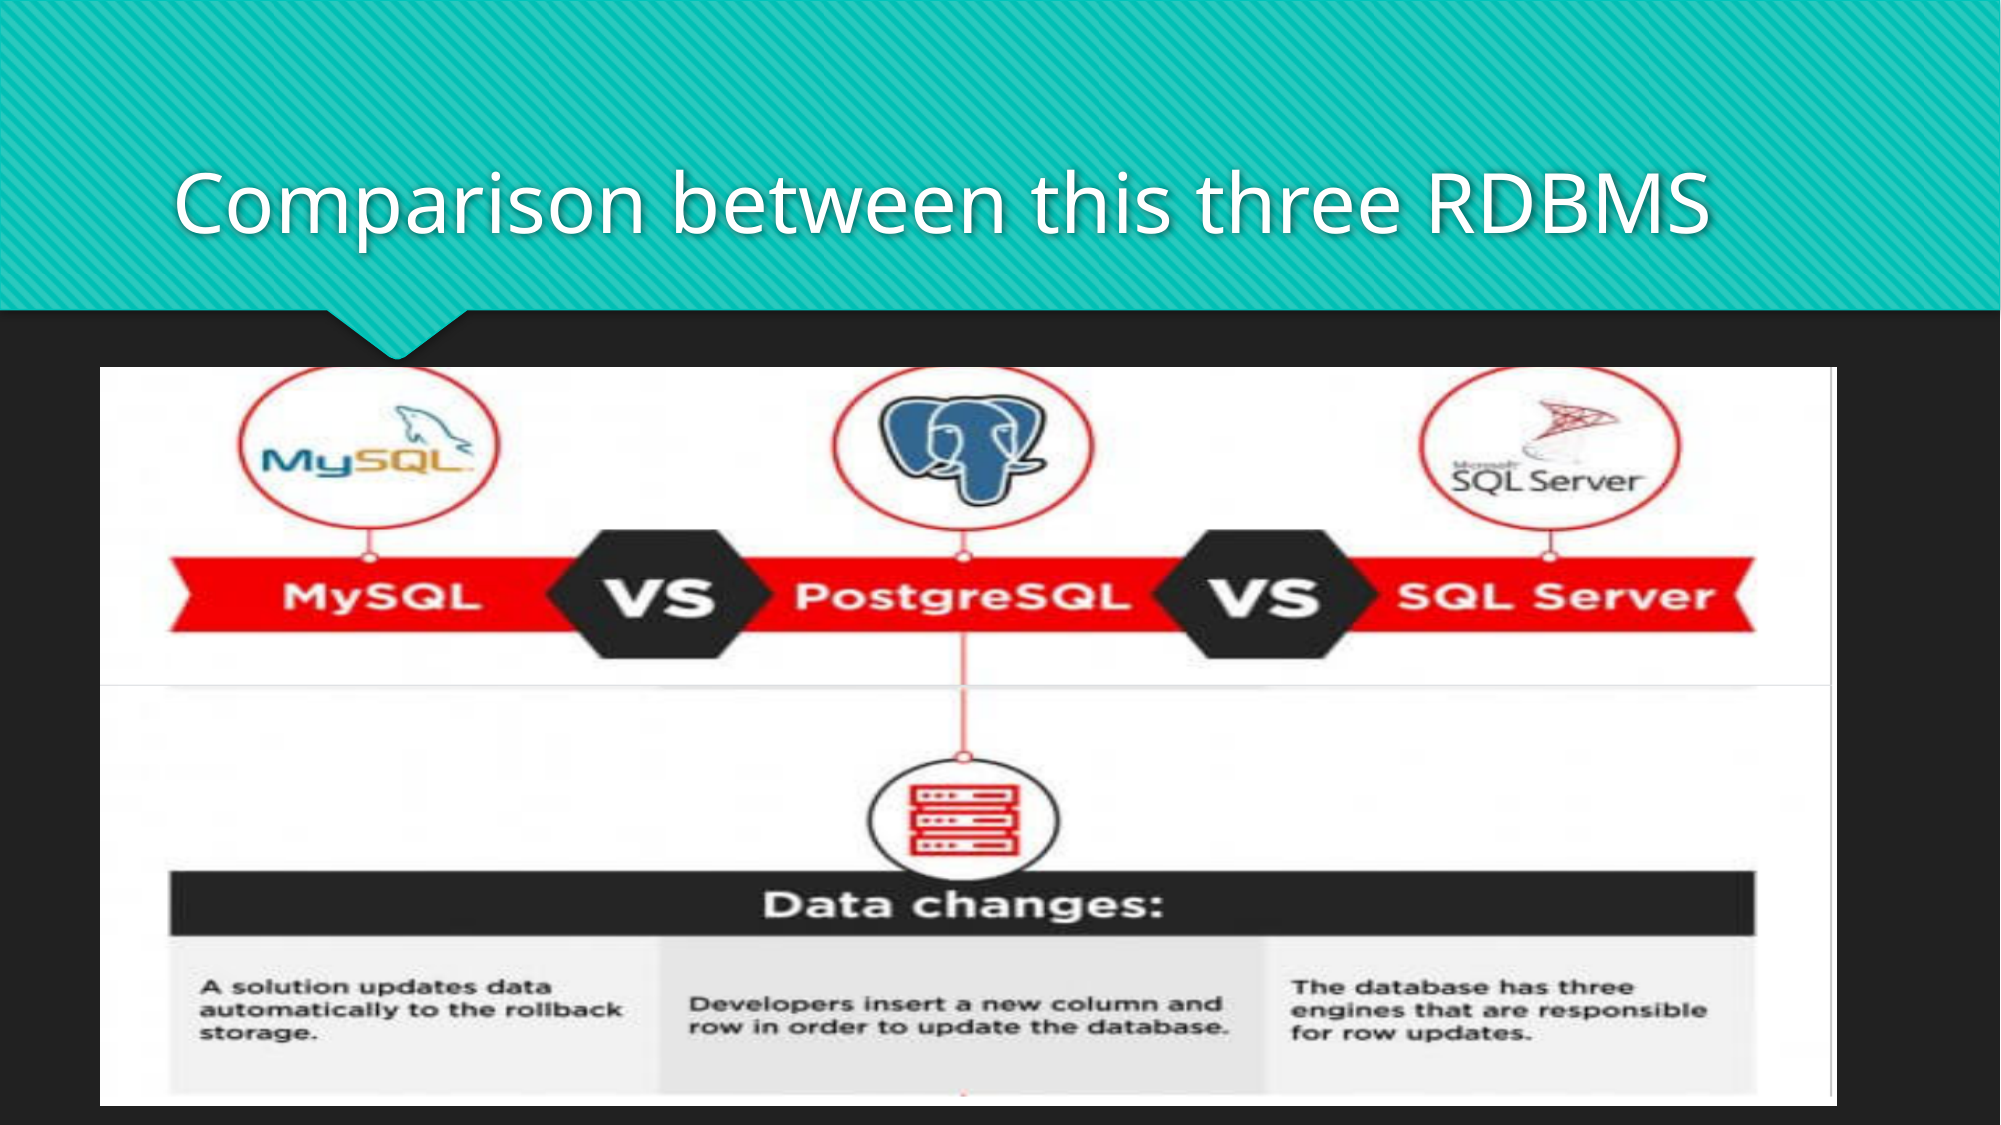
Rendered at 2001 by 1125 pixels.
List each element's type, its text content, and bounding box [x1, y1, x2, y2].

picture [100, 366, 1837, 1106]
text_box Comparison between this three RDBMS [157, 98, 1892, 258]
picture [1, 1, 1999, 357]
